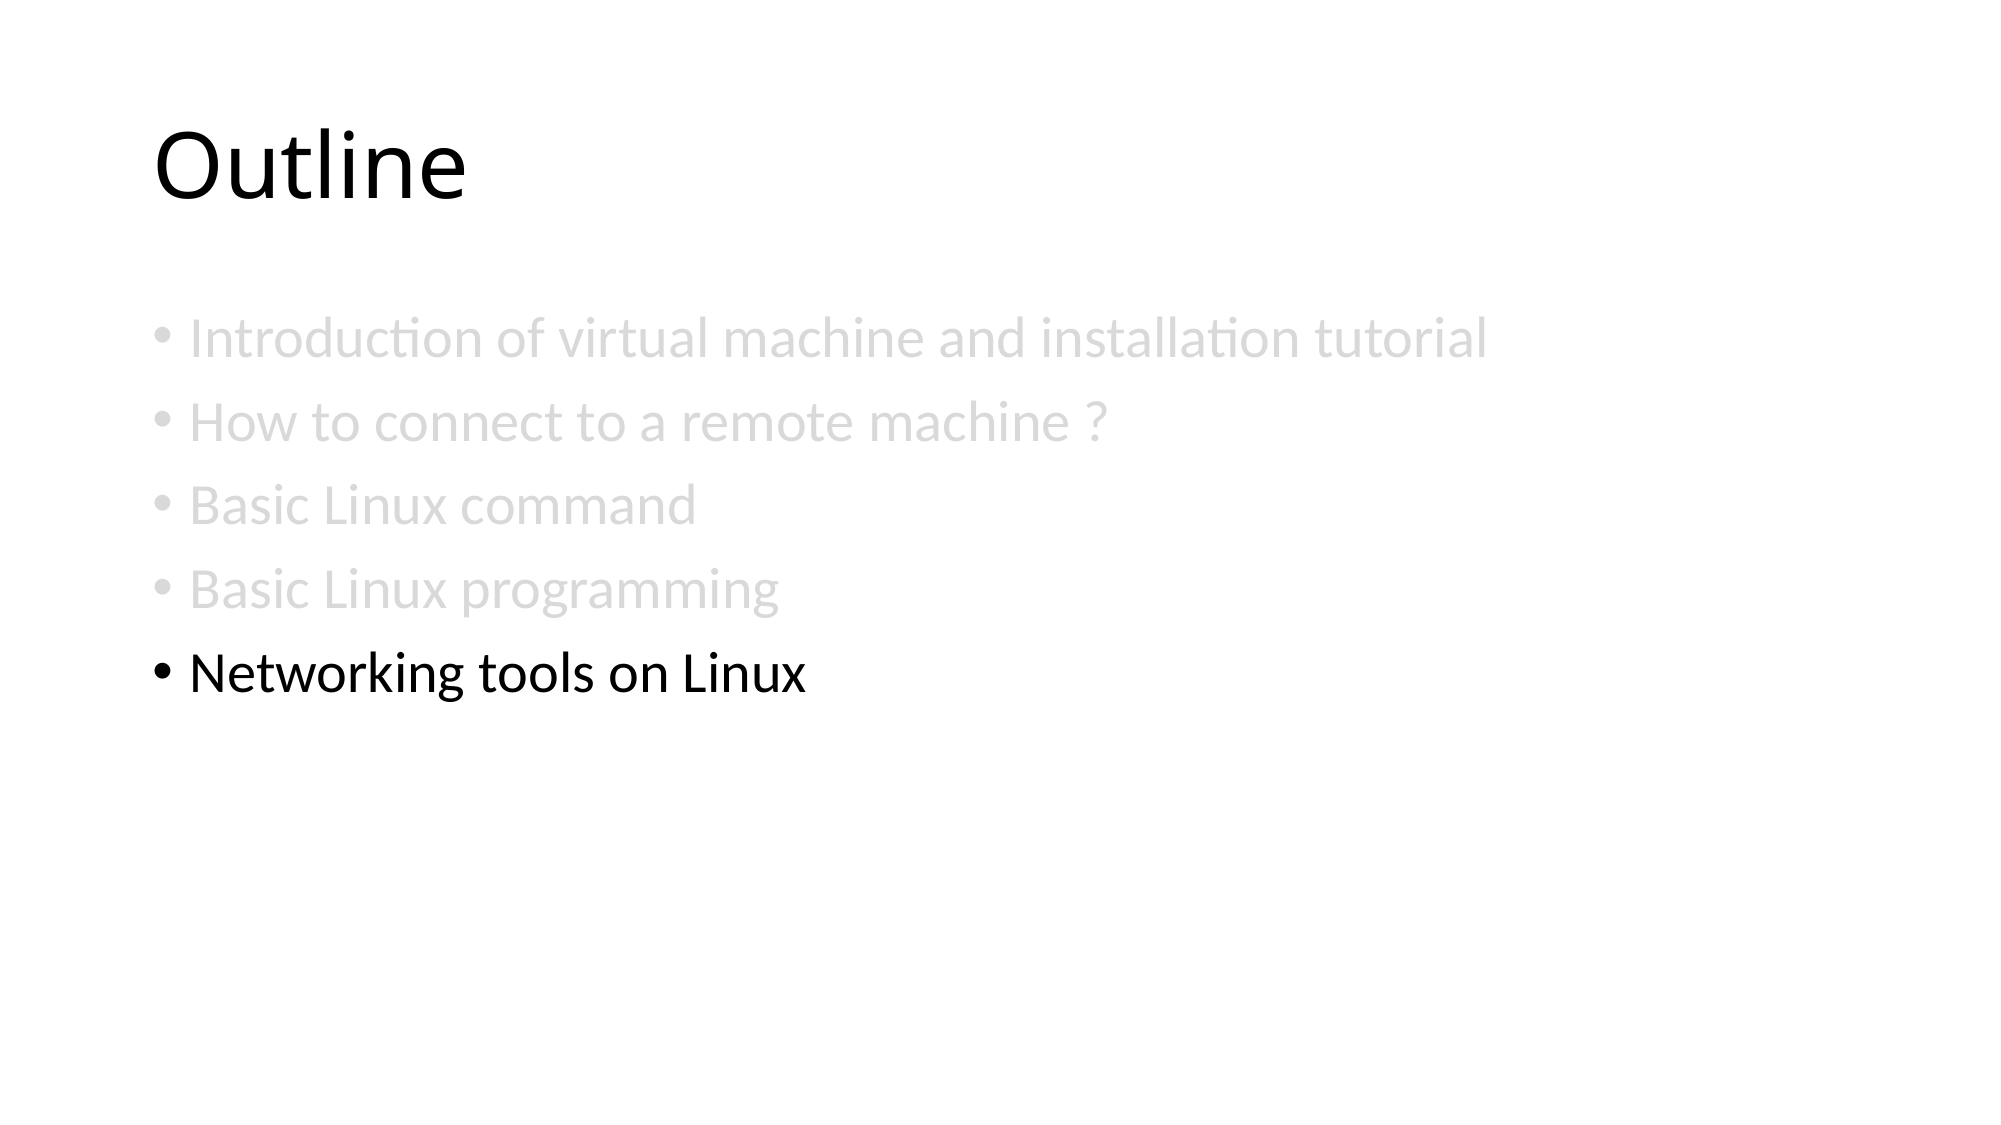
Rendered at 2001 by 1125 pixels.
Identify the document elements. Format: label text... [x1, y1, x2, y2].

list Introduction of virtual machine and installation tutorial How to connect to a remote machine ? Basic Linux command Basic Linux programming Networking tools on Linux [137, 299, 1863, 1014]
title Outline [137, 59, 1863, 278]
